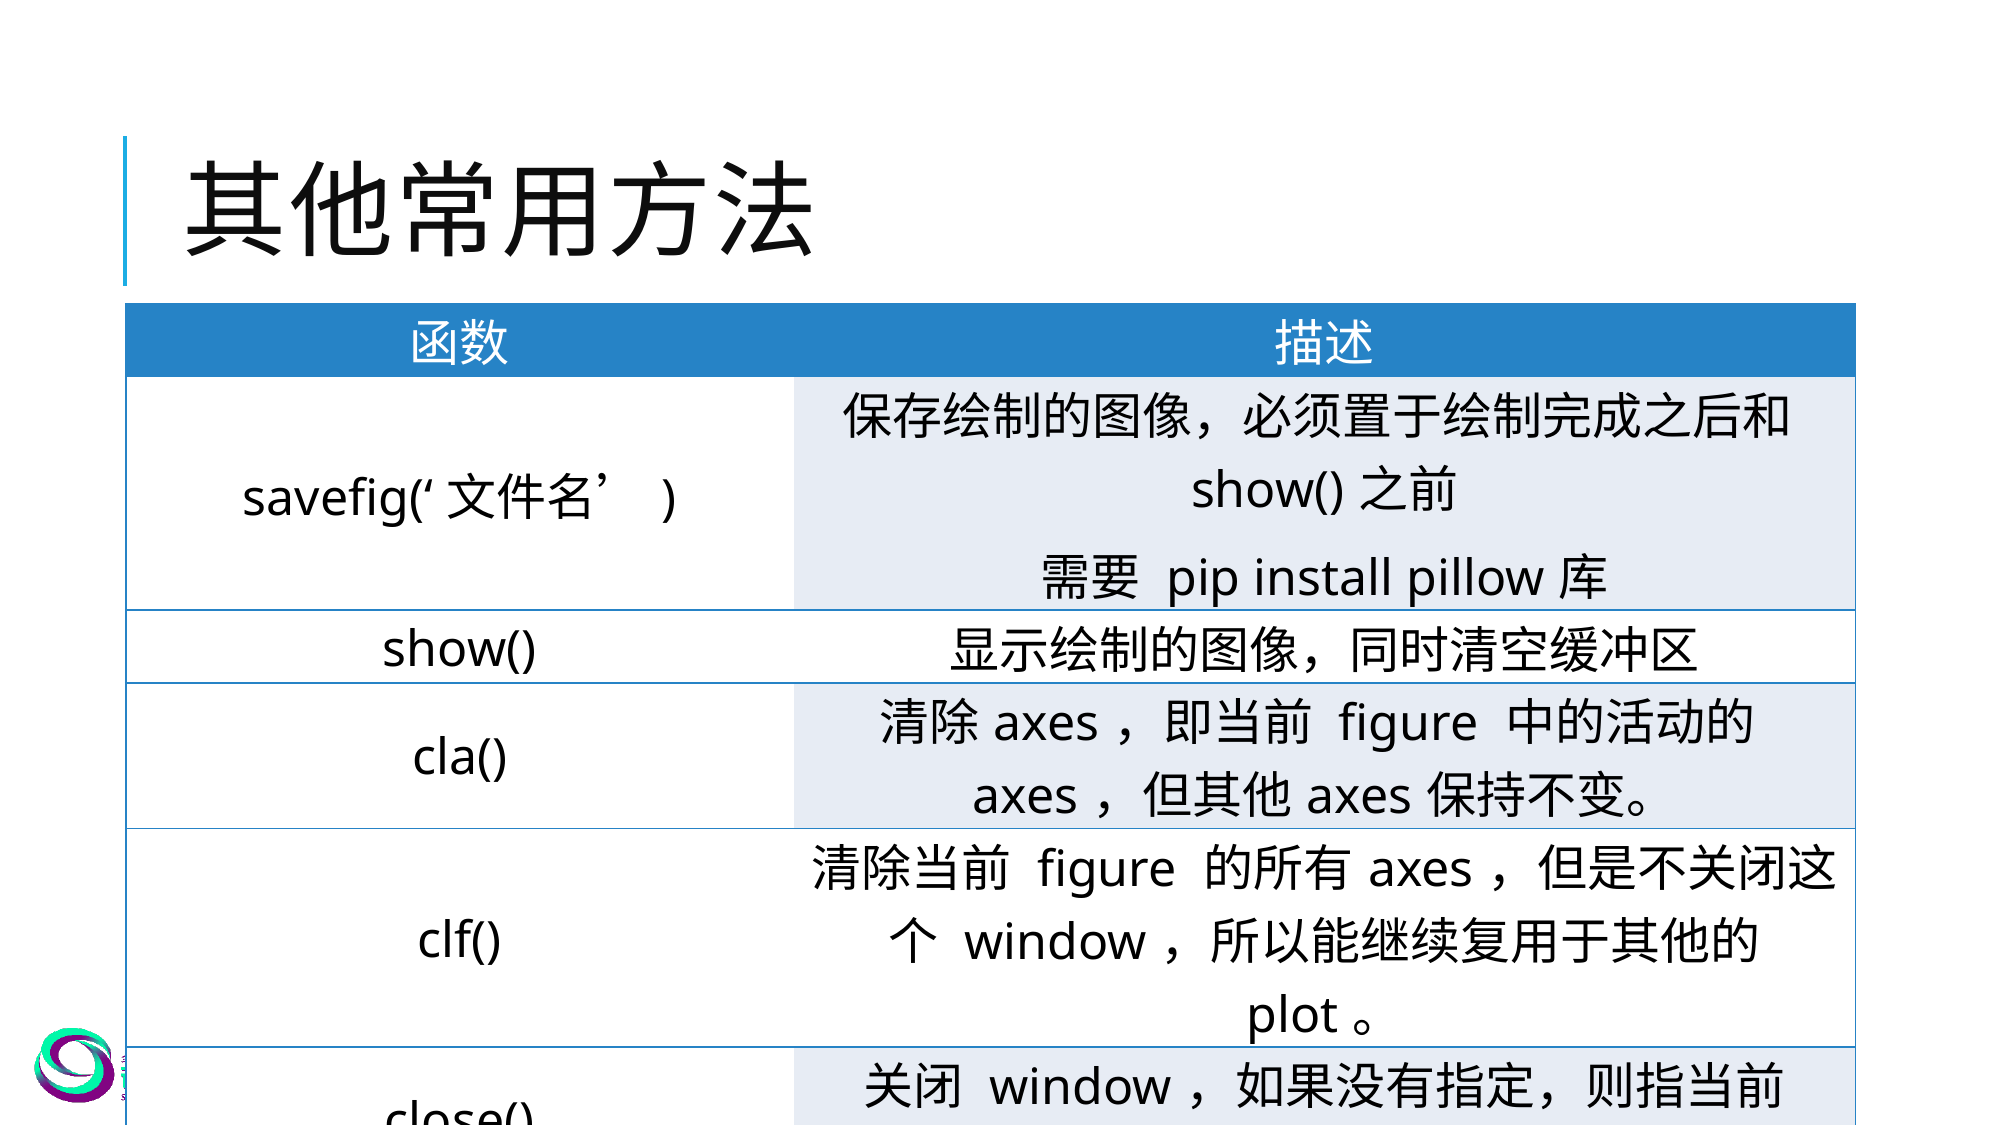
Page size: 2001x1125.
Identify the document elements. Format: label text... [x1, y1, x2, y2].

table_cell 关闭 window，如果没有指定，则指当前 window。 [794, 1048, 1855, 1125]
table_cell savefig(‘文件名’) [127, 377, 794, 609]
table_cell 清除axes，即当前 figure 中的活动的axes，但其他axes保持不变。 [794, 684, 1855, 828]
table_header 描述 [794, 305, 1855, 376]
table_cell 显示绘制的图像，同时清空缓冲区 [794, 611, 1855, 682]
table_cell close() [127, 1048, 794, 1125]
table_header 函数 [127, 305, 794, 376]
table_cell show() [127, 611, 794, 682]
table_cell cla() [127, 684, 794, 828]
table_cell 清除当前 figure 的所有axes，但是不关闭这个 window，所以能继续复用于其他的 plot。 [794, 829, 1855, 1046]
picture [0, 962, 125, 1125]
title 其他常用方法 [168, 96, 1763, 303]
table_cell 保存绘制的图像，必须置于绘制完成之后和show()之前 需要 pip install pillow库 [794, 377, 1855, 609]
table_cell clf() [127, 829, 794, 1046]
